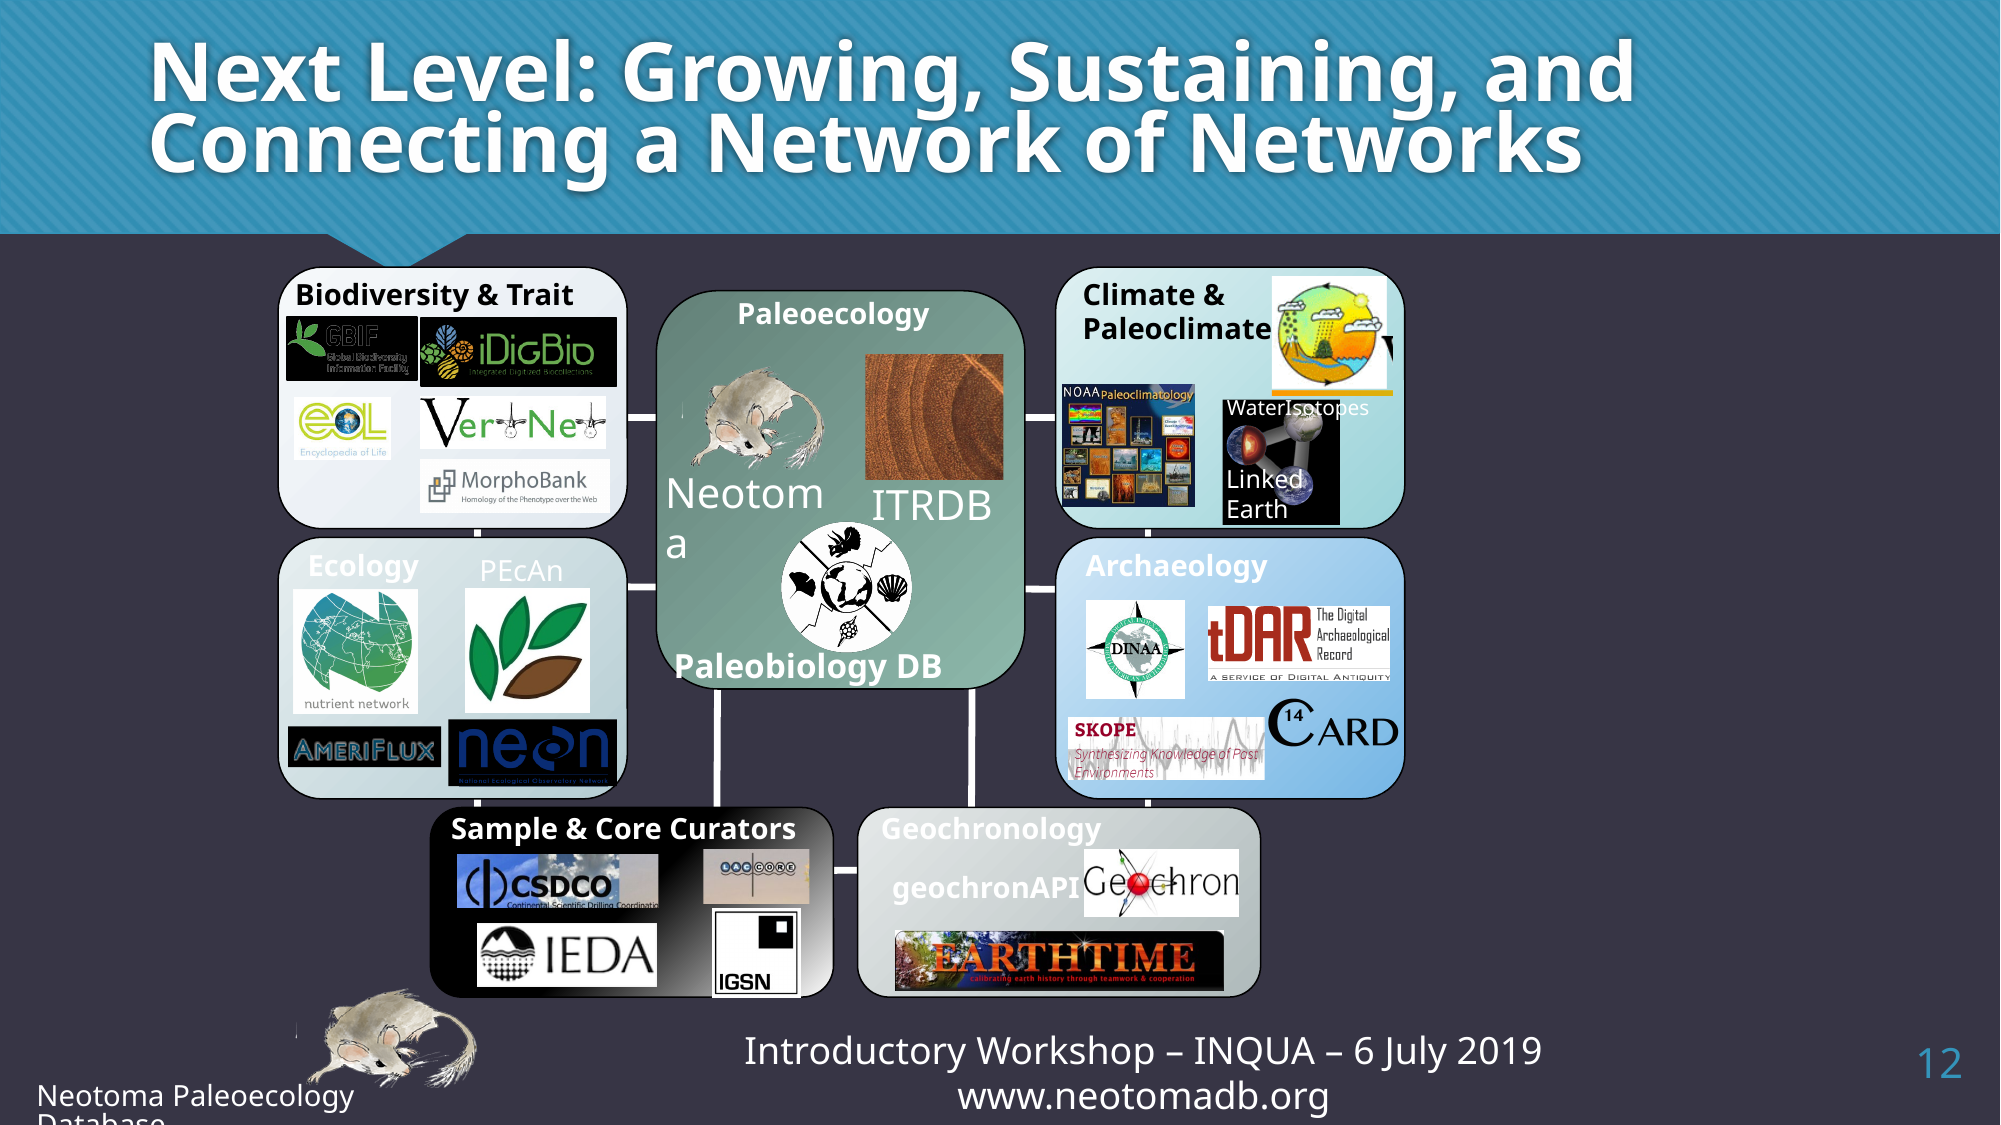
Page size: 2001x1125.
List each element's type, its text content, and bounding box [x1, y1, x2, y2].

picture [295, 998, 484, 1088]
title Next Level: Growing, Sustaining, and Connecting a Network of Networks [132, 37, 1868, 197]
slide_number 12 [1804, 1035, 1979, 1096]
footer Neotoma Paleoecology Database [21, 1065, 390, 1125]
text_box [277, 266, 1406, 998]
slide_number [698, 1020, 1590, 1080]
